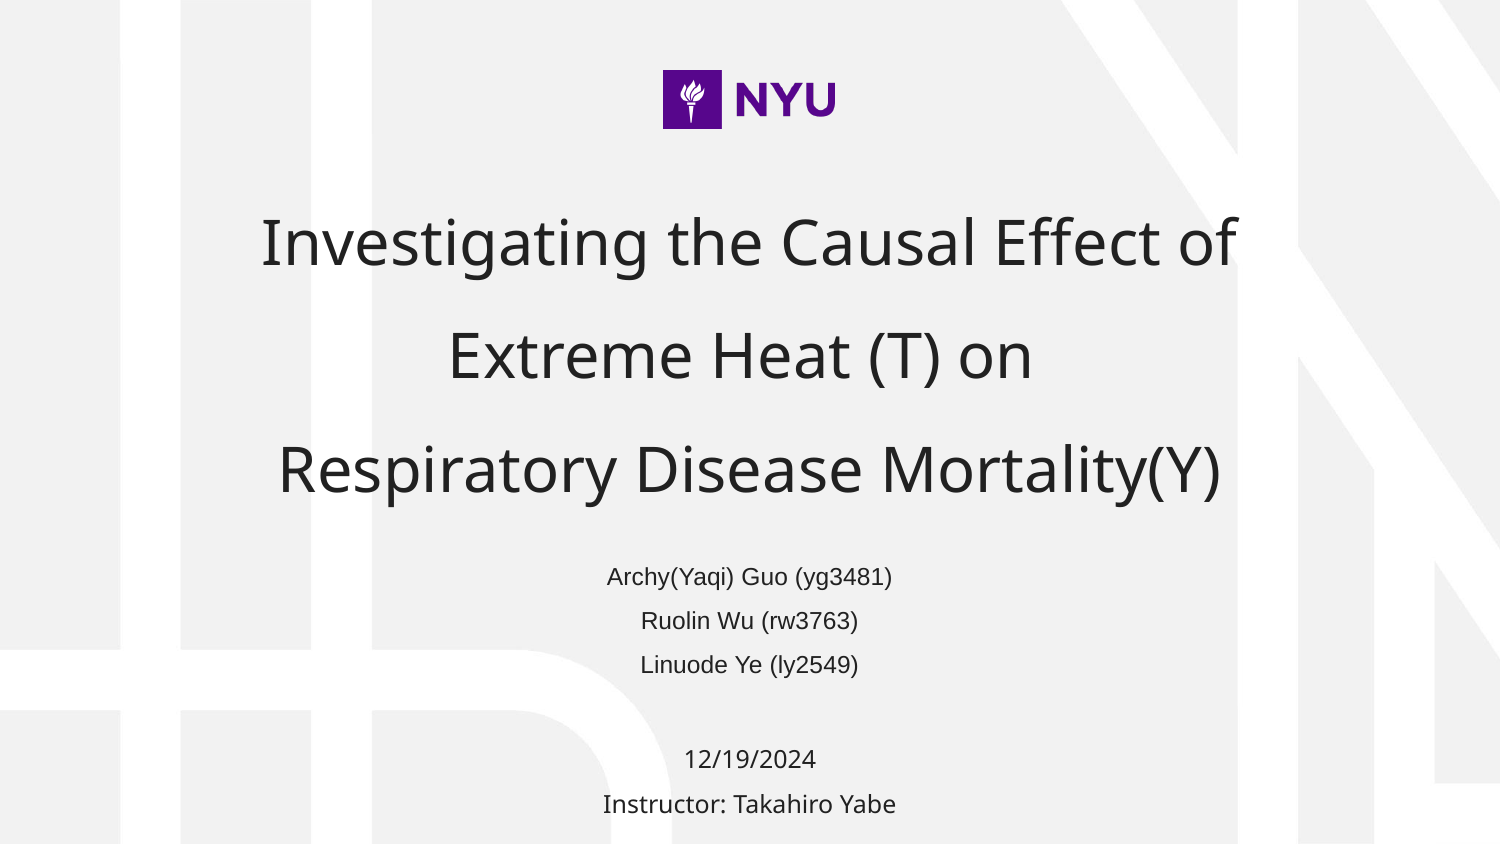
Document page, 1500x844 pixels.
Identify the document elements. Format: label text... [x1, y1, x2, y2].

subtitle Archy(Yaqi) Guo (yg3481) Ruolin Wu (rw3763) Linuode Ye (ly2549) [409, 530, 1091, 678]
picture [0, 0, 1500, 844]
title Investigating the Causal Effect of Extreme Heat (T) on Respiratory Disease Mortality(Y) [43, 203, 1457, 466]
list 12/19/2024 Instructor: Takahiro Yabe [409, 713, 1091, 828]
